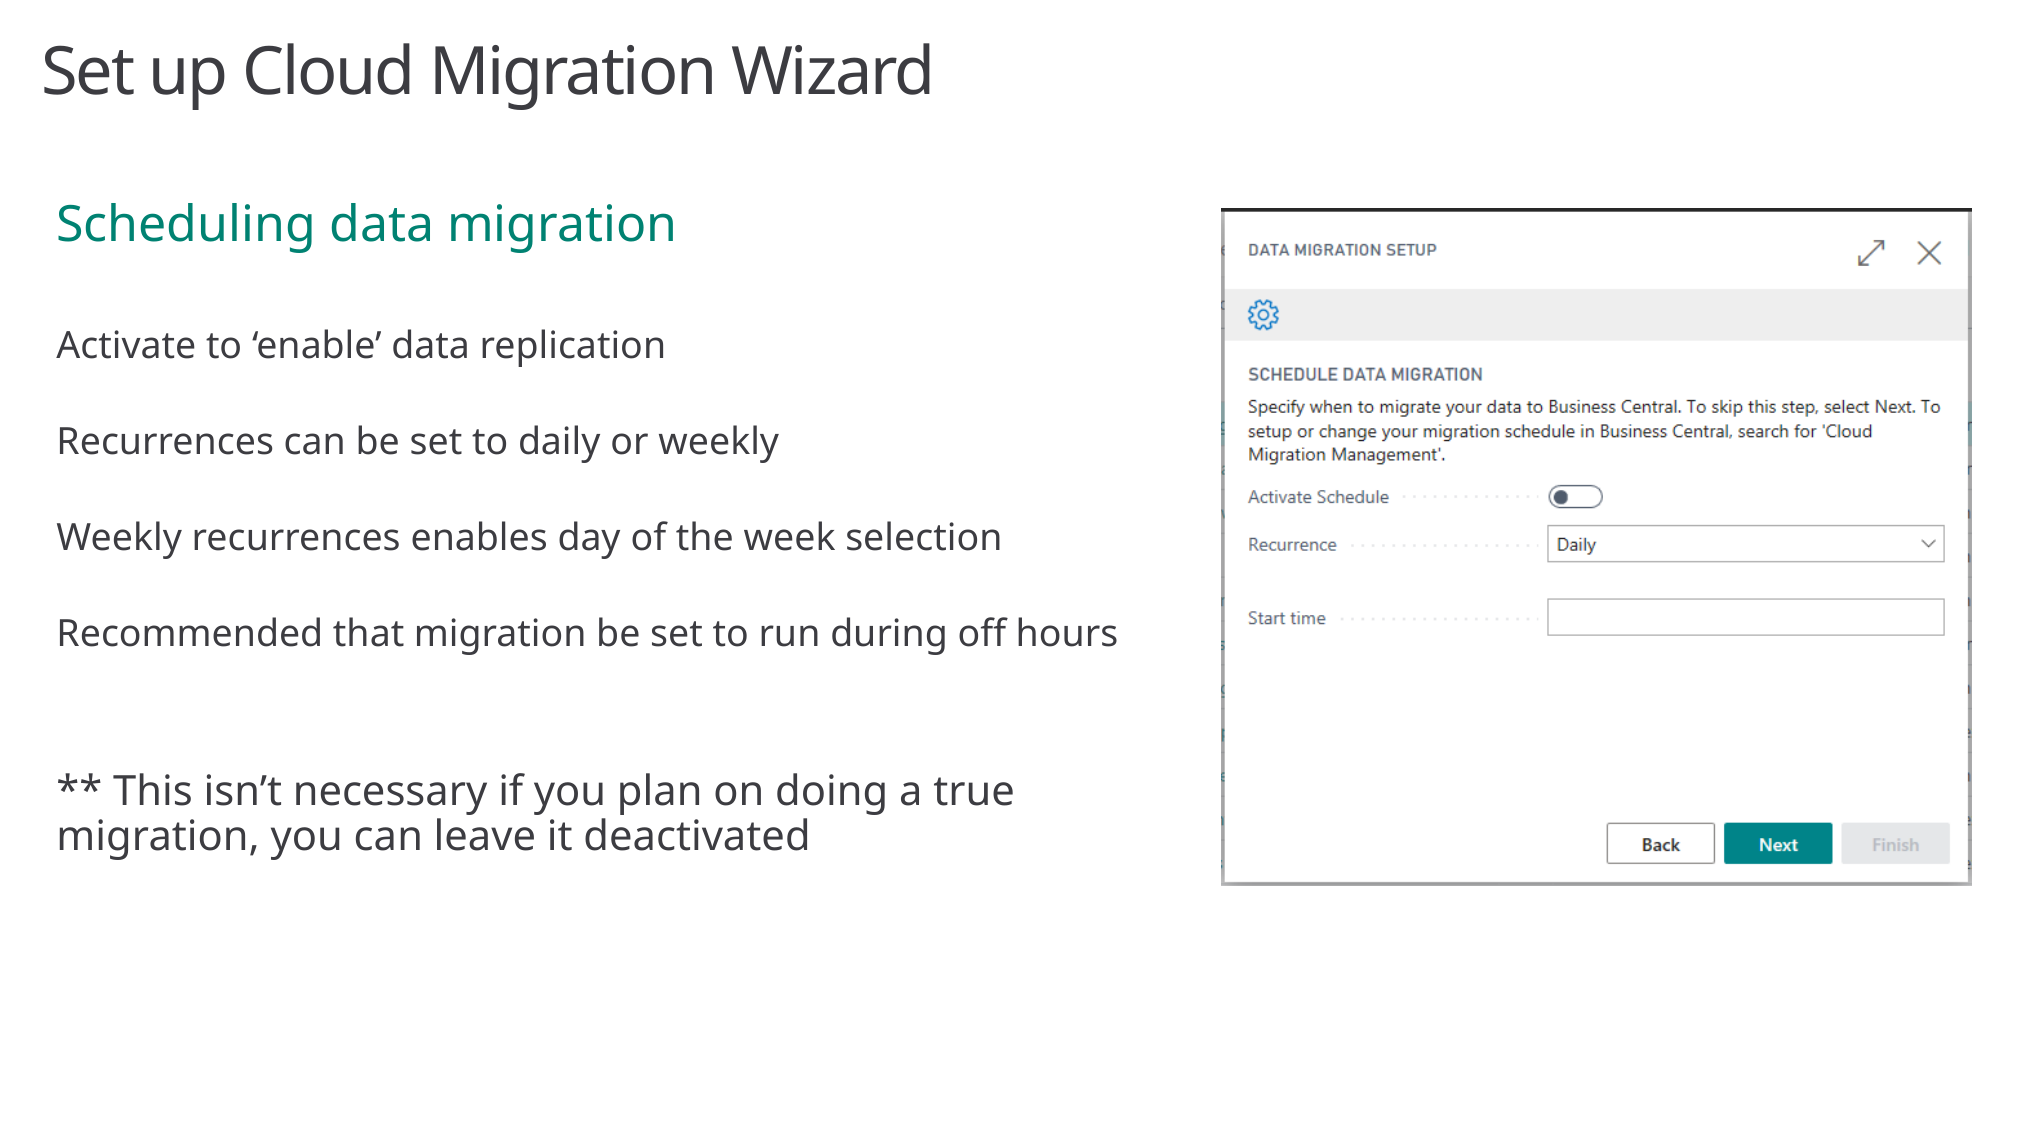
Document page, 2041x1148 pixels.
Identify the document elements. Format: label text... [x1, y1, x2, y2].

text_box Set up Cloud Migration Wizard [26, 29, 2014, 181]
picture [1221, 207, 1972, 887]
text_box Scheduling data migration Activate to ‘enable’ data replication Recurrences can be set to daily or weekly Weekly recurrences enables day of the week selection Recommended that migration be set to run during off hours ** This isn’t necessary if you plan on doing a true migration, you can leave it deactivated [26, 174, 1178, 937]
